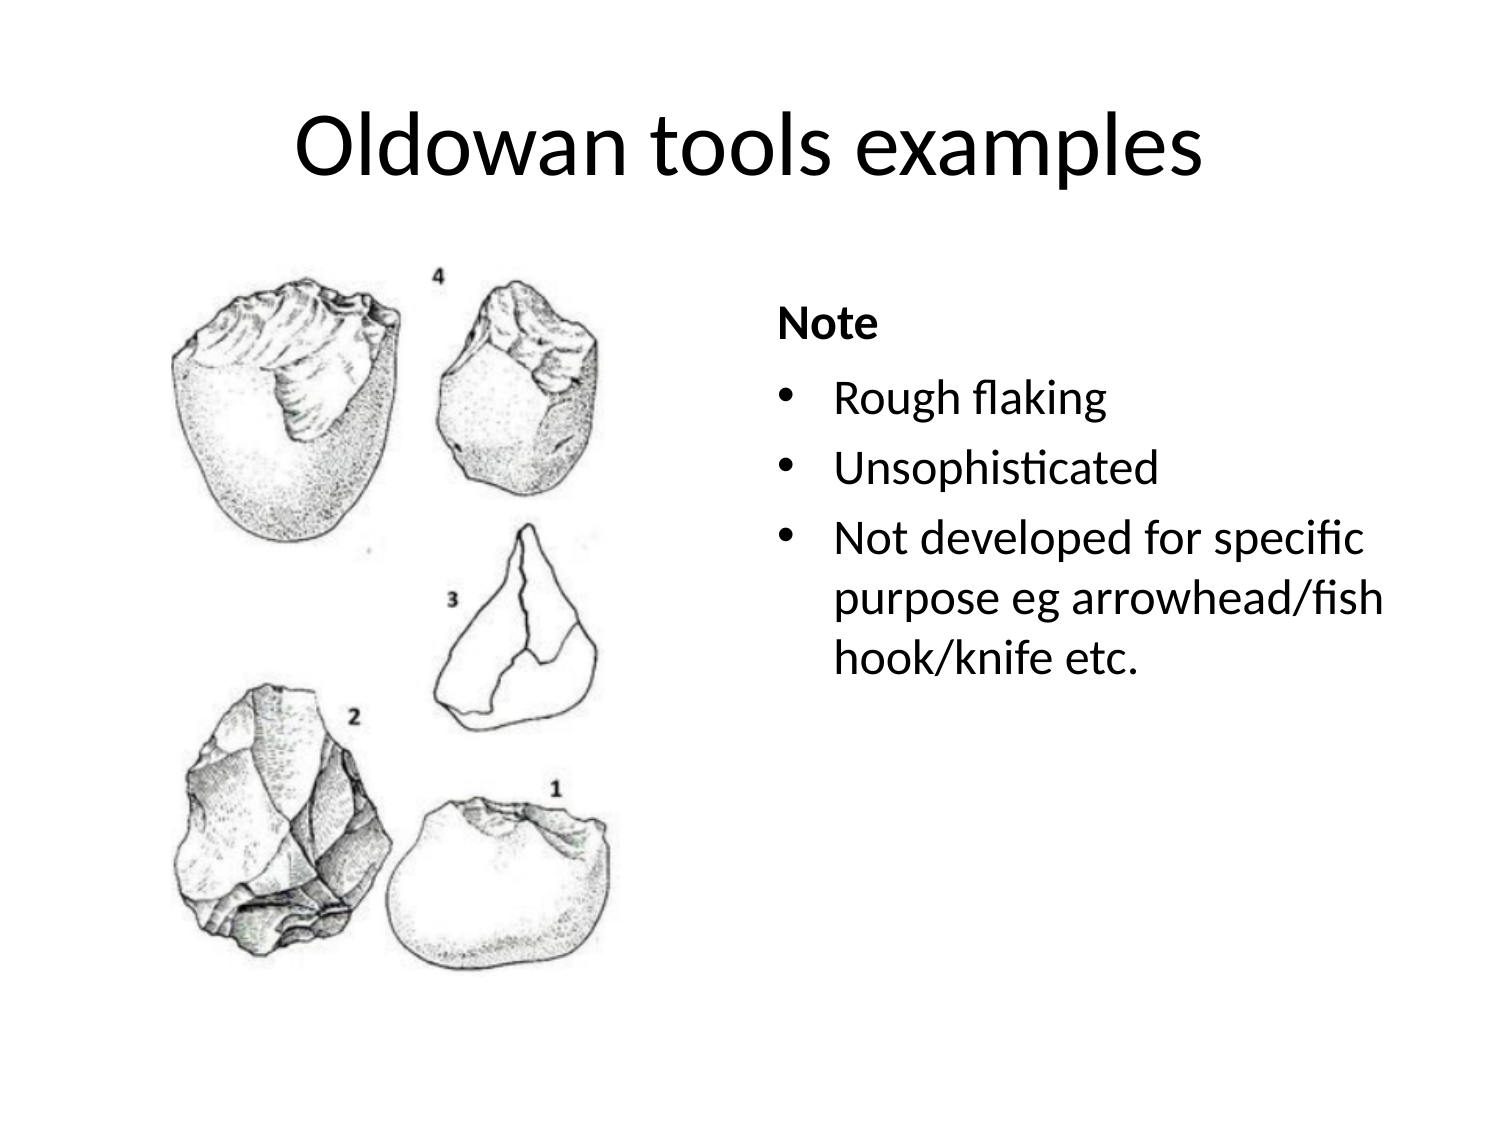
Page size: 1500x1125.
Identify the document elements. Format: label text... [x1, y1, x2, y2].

list Rough flaking Unsophisticated Not developed for specific purpose eg arrowhead/fish hook/knife etc. [761, 356, 1425, 1005]
title Oldowan tools examples [75, 45, 1425, 233]
picture [170, 234, 623, 978]
list Note [761, 251, 1425, 356]
